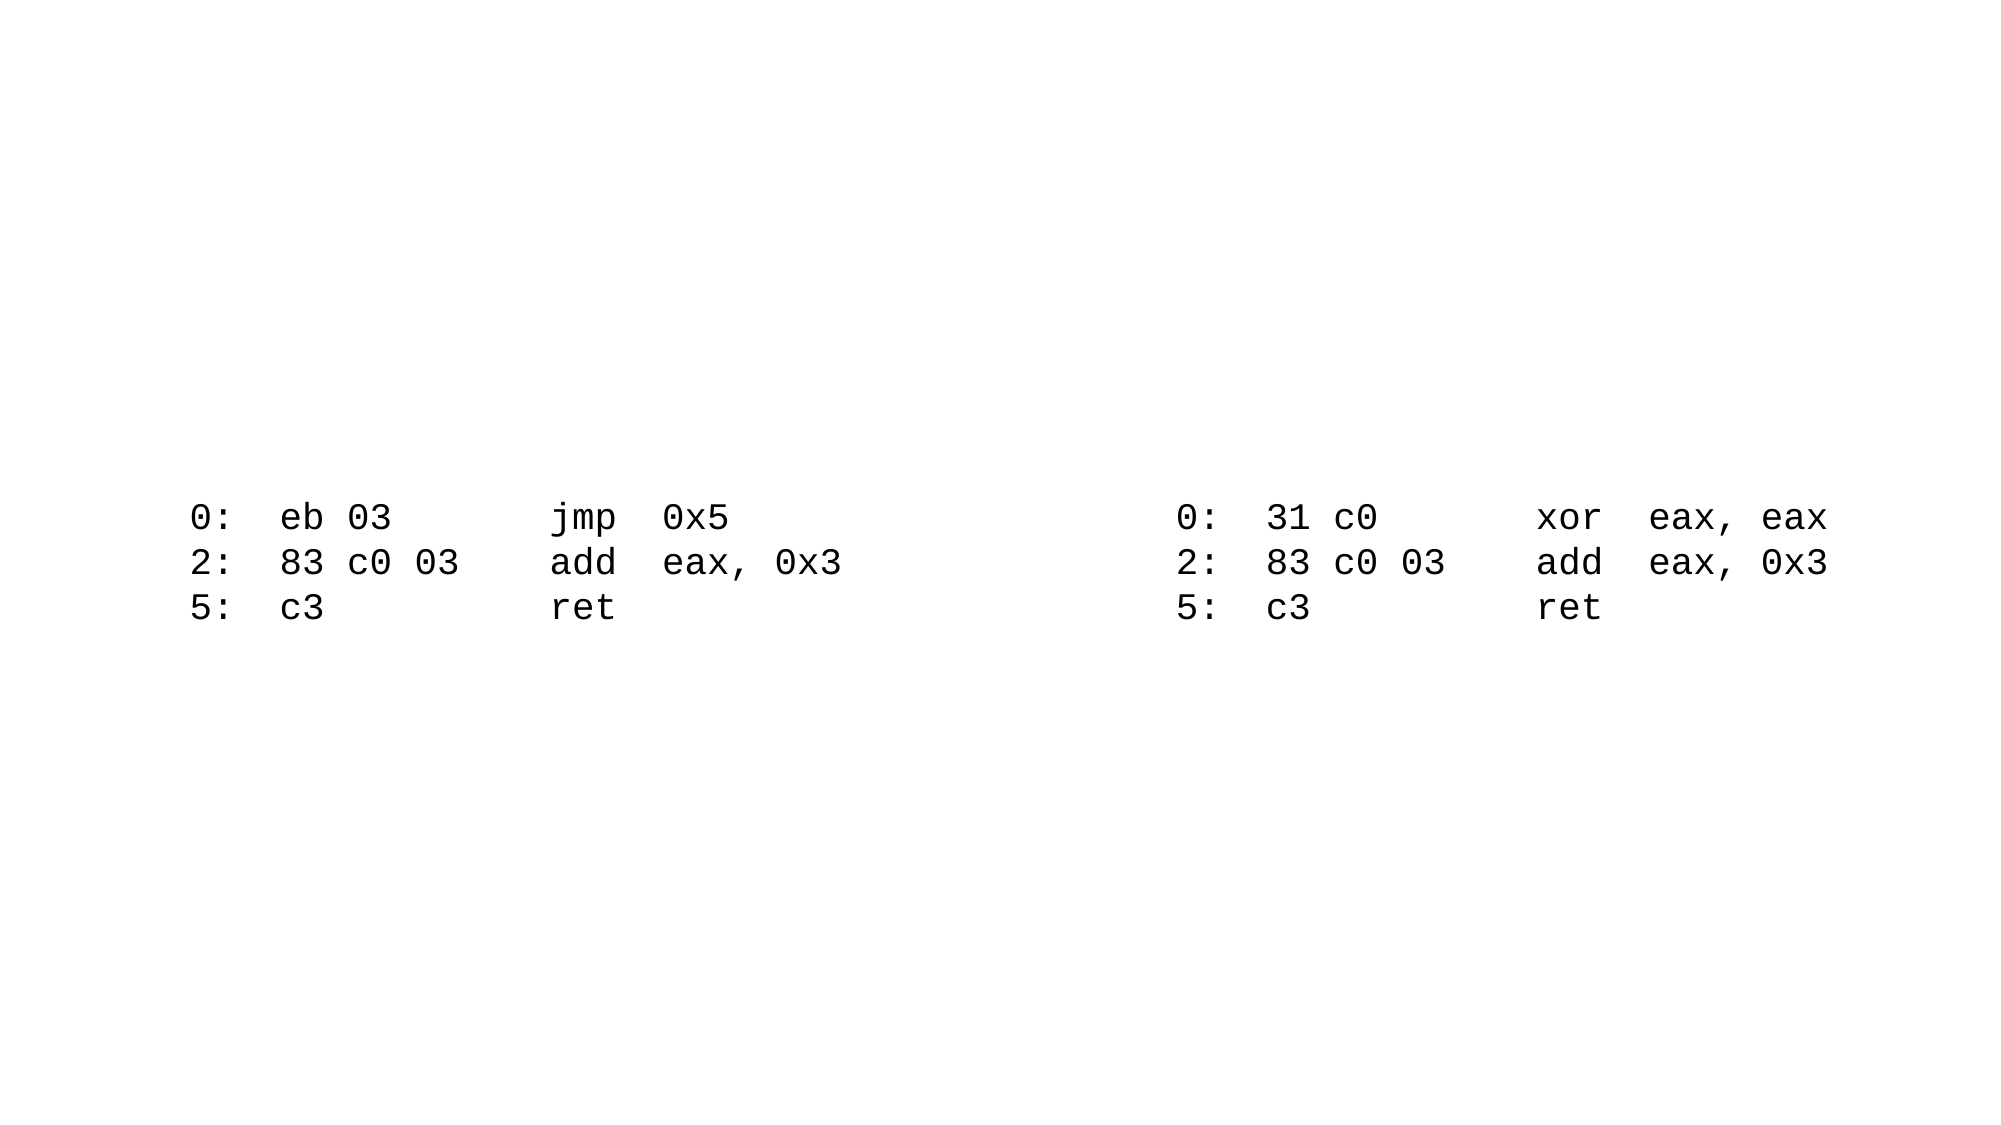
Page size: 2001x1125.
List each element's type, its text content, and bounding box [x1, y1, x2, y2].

text_box 0: eb 03 jmp 0x5 2: 83 c0 03 add eax, 0x3 5: c3 ret [174, 484, 886, 635]
text_box 0: 31 c0 xor eax, eax 2: 83 c0 03 add eax, 0x3 5: c3 ret [1161, 484, 1872, 635]
